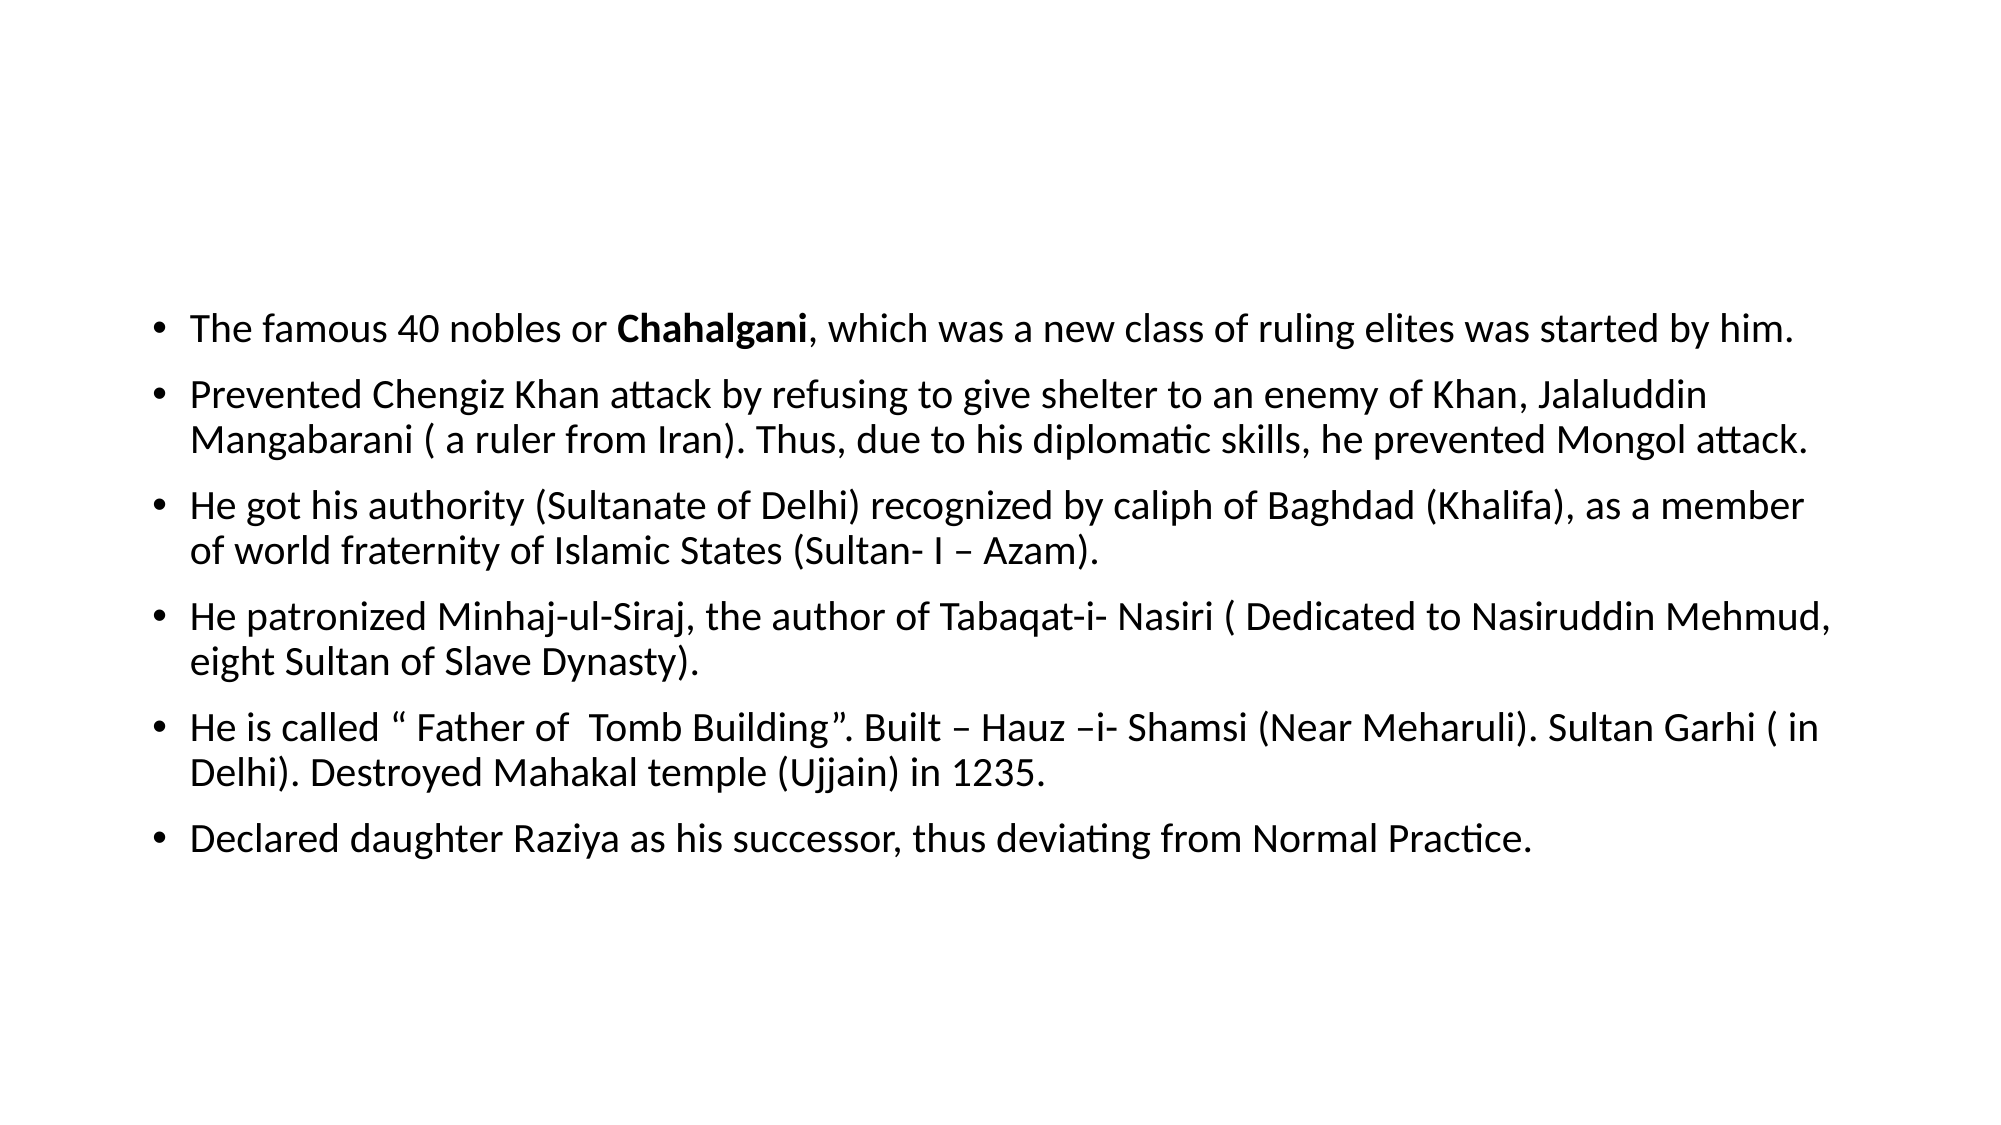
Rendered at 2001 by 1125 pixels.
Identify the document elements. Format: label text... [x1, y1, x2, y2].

list The famous 40 nobles or Chahalgani, which was a new class of ruling elites was started by him. Prevented Chengiz Khan attack by refusing to give shelter to an enemy of Khan, Jalaluddin Mangabarani ( a ruler from Iran). Thus, due to his diplomatic skills, he prevented Mongol attack. He got his authority (Sultanate of Delhi) recognized by caliph of Baghdad (Khalifa), as a member of world fraternity of Islamic States (Sultan- I – Azam). He patronized Minhaj-ul-Siraj, the author of Tabaqat-i- Nasiri ( Dedicated to Nasiruddin Mehmud, eight Sultan of Slave Dynasty). He is called “ Father of Tomb Building”. Built – Hauz –i- Shamsi (Near Meharuli). Sultan Garhi ( in Delhi). Destroyed Mahakal temple (Ujjain) in 1235. Declared daughter Raziya as his successor, thus deviating from Normal Practice. [137, 299, 1863, 1014]
